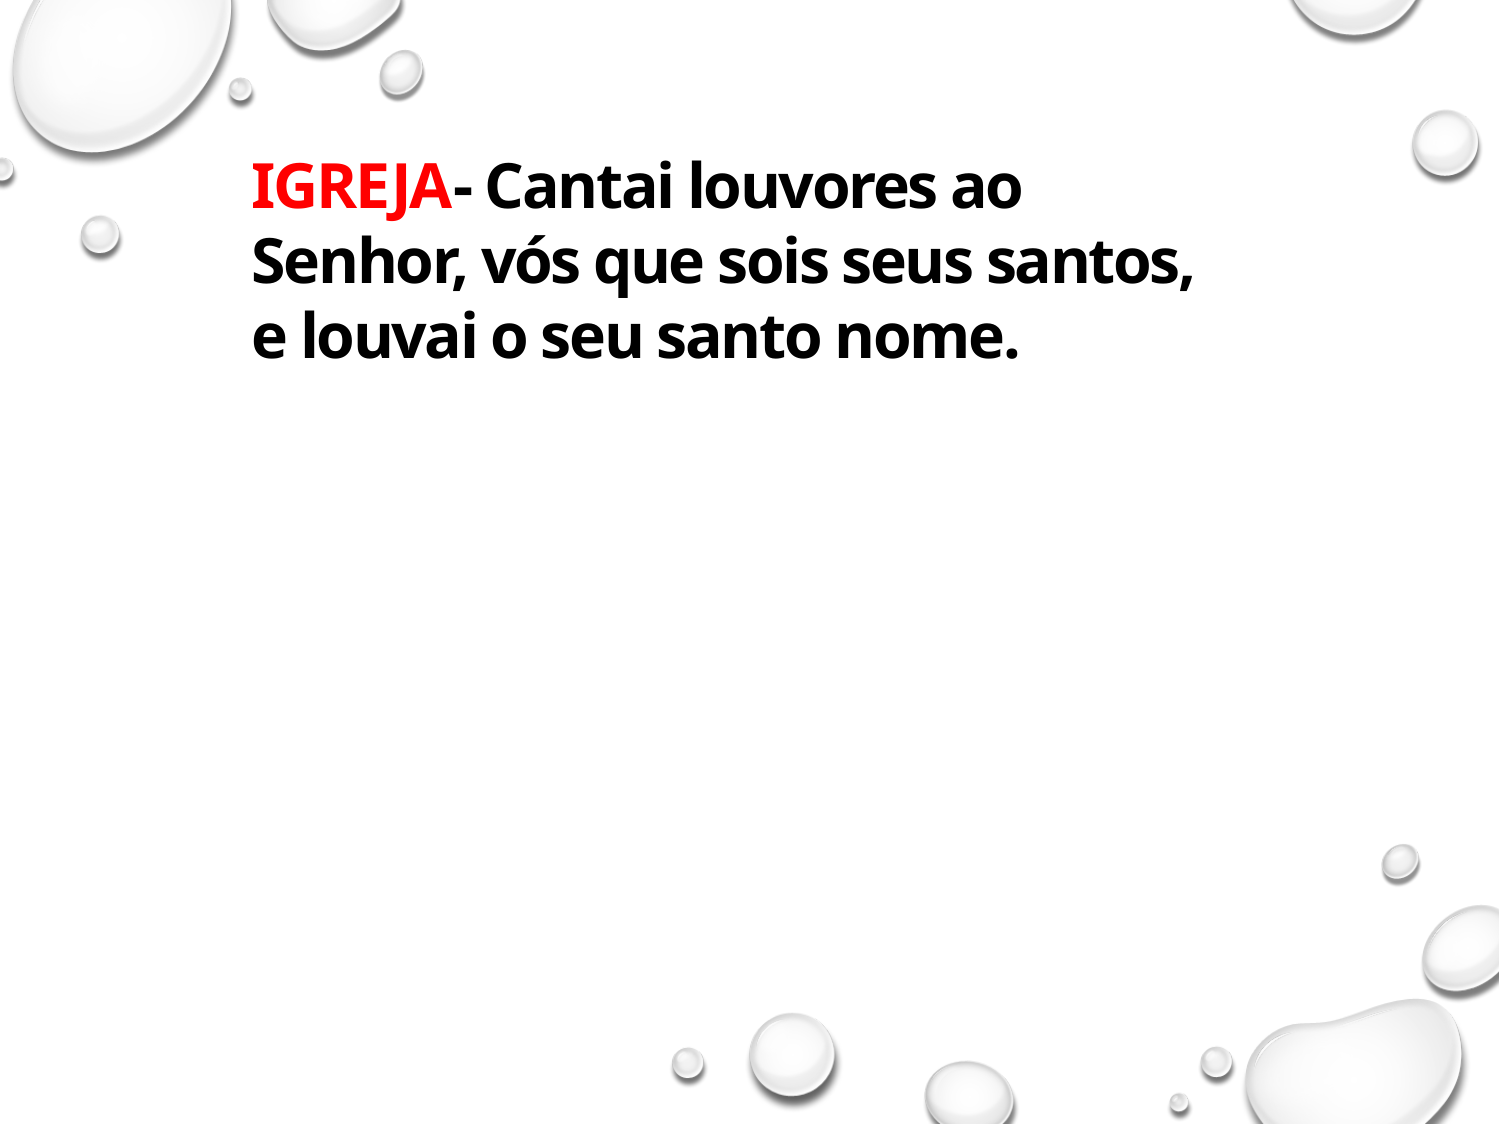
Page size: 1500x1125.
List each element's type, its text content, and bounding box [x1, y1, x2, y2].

text_box IGREJA- Cantai louvores ao Senhor, vós que sois seus santos, e louvai o seu santo nome. [240, 140, 1215, 377]
picture [0, 0, 1499, 1124]
